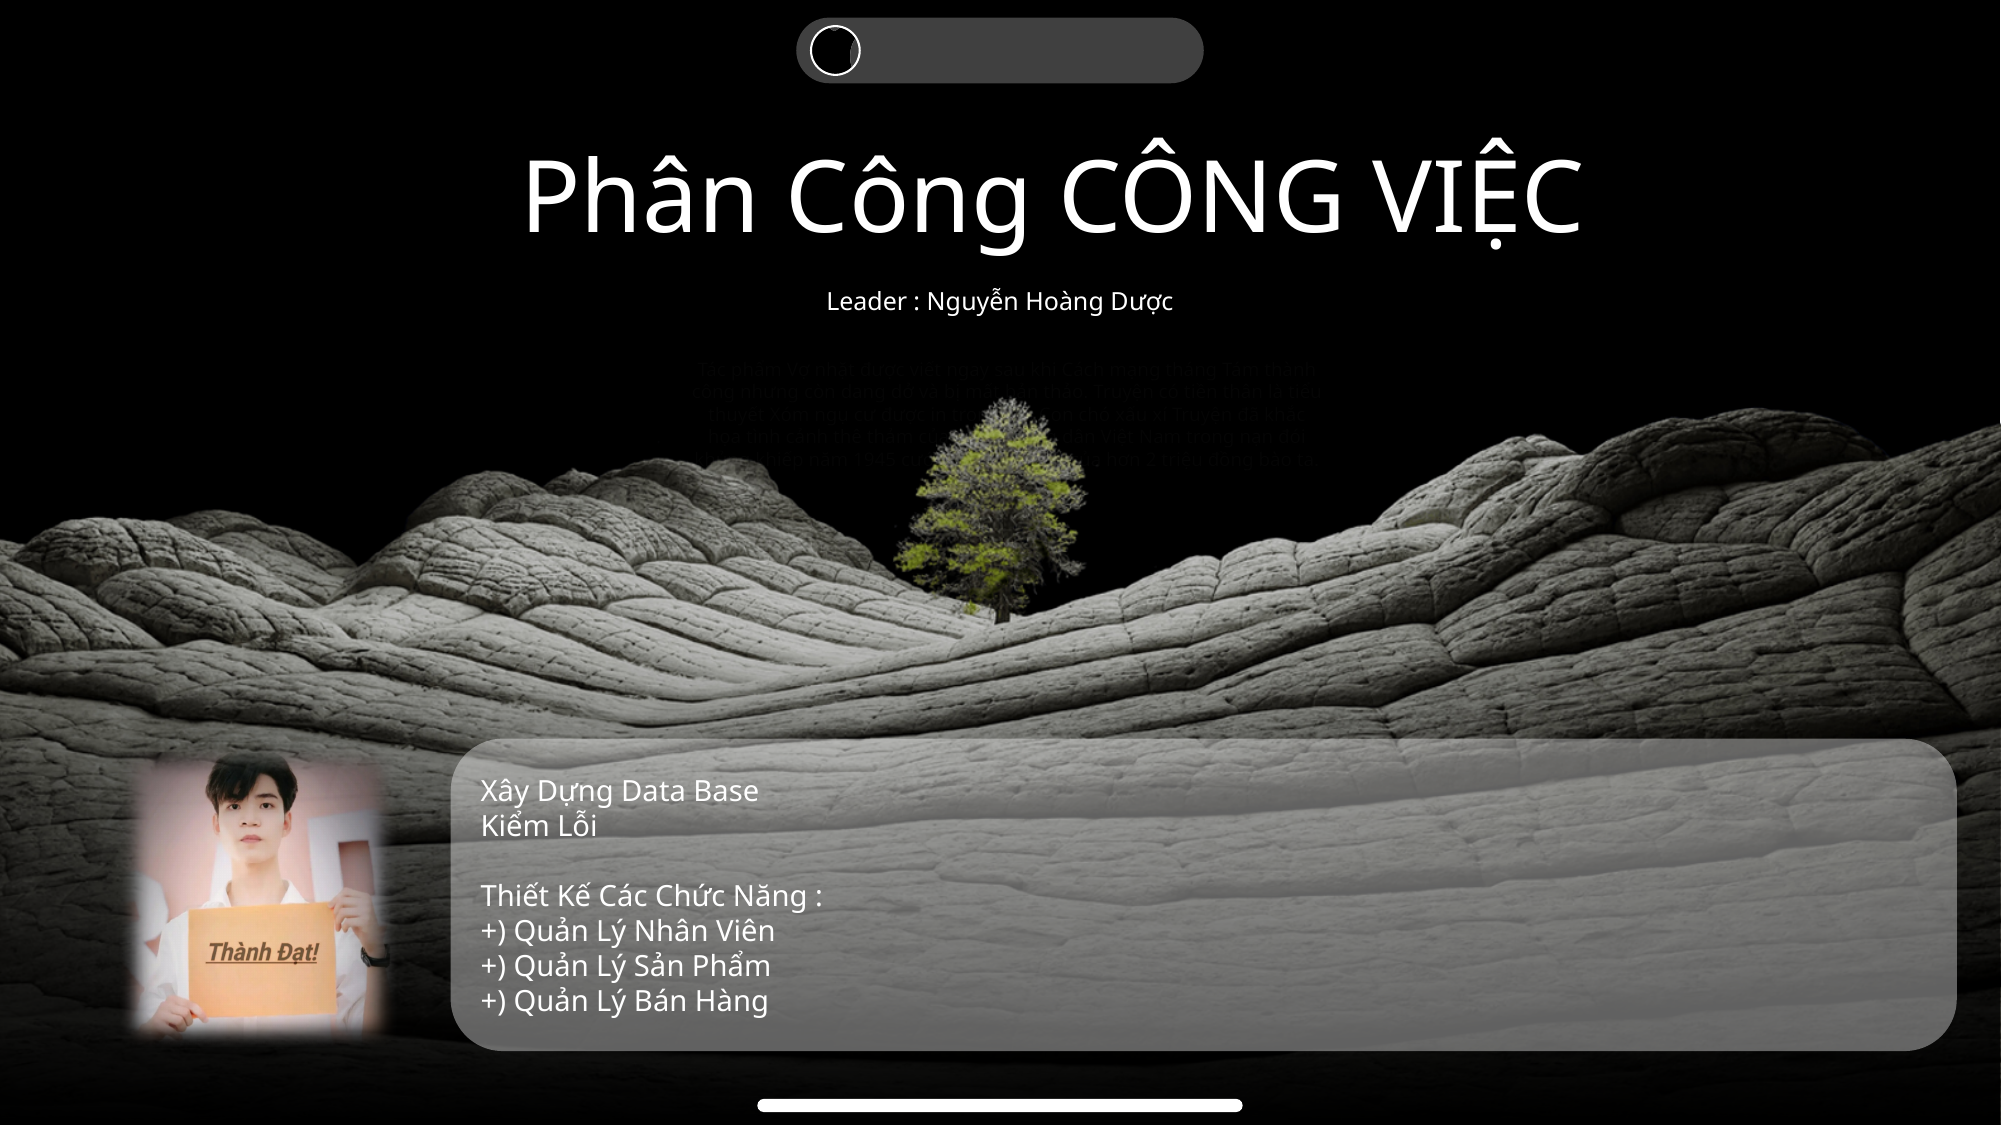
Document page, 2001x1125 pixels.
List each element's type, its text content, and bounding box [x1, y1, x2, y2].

text_box [795, 16, 1205, 85]
text_box Leader : Nguyễn Hoàng Dược [427, 278, 1573, 324]
text_box Phân Công CÔNG VIỆC [480, 125, 1626, 261]
picture [0, 348, 2001, 1125]
text_box [809, 25, 861, 76]
